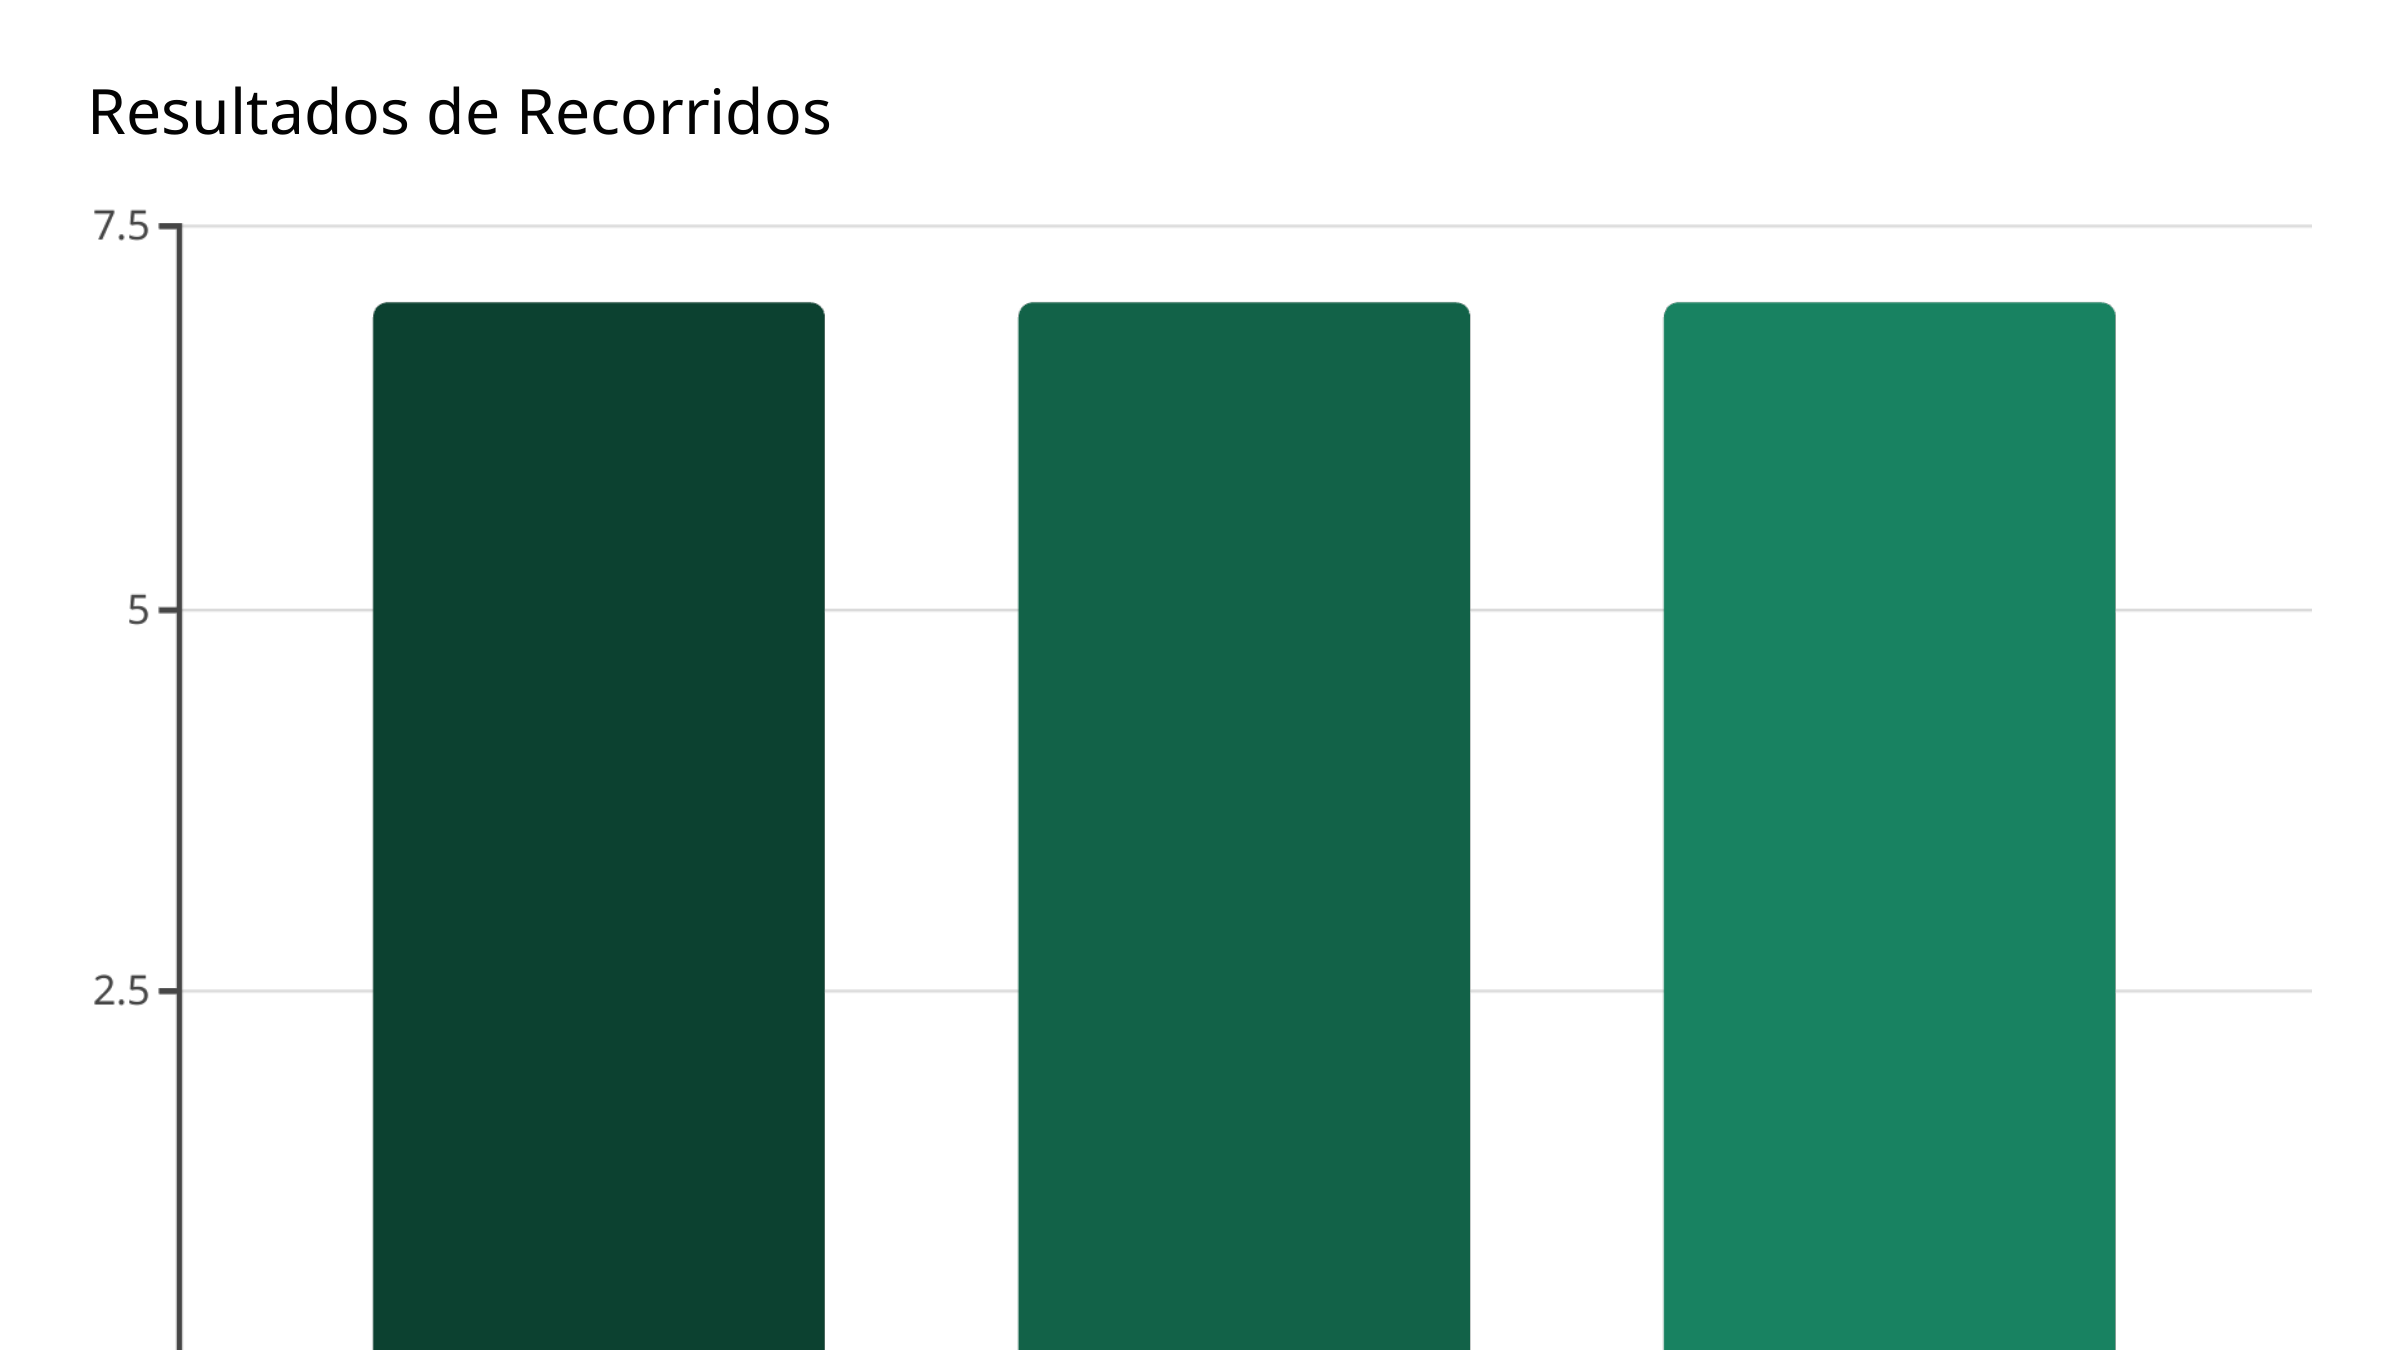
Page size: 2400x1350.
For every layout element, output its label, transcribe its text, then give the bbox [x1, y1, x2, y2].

text_box Resultados de Recorridos [87, 69, 859, 148]
picture [87, 197, 2312, 1350]
